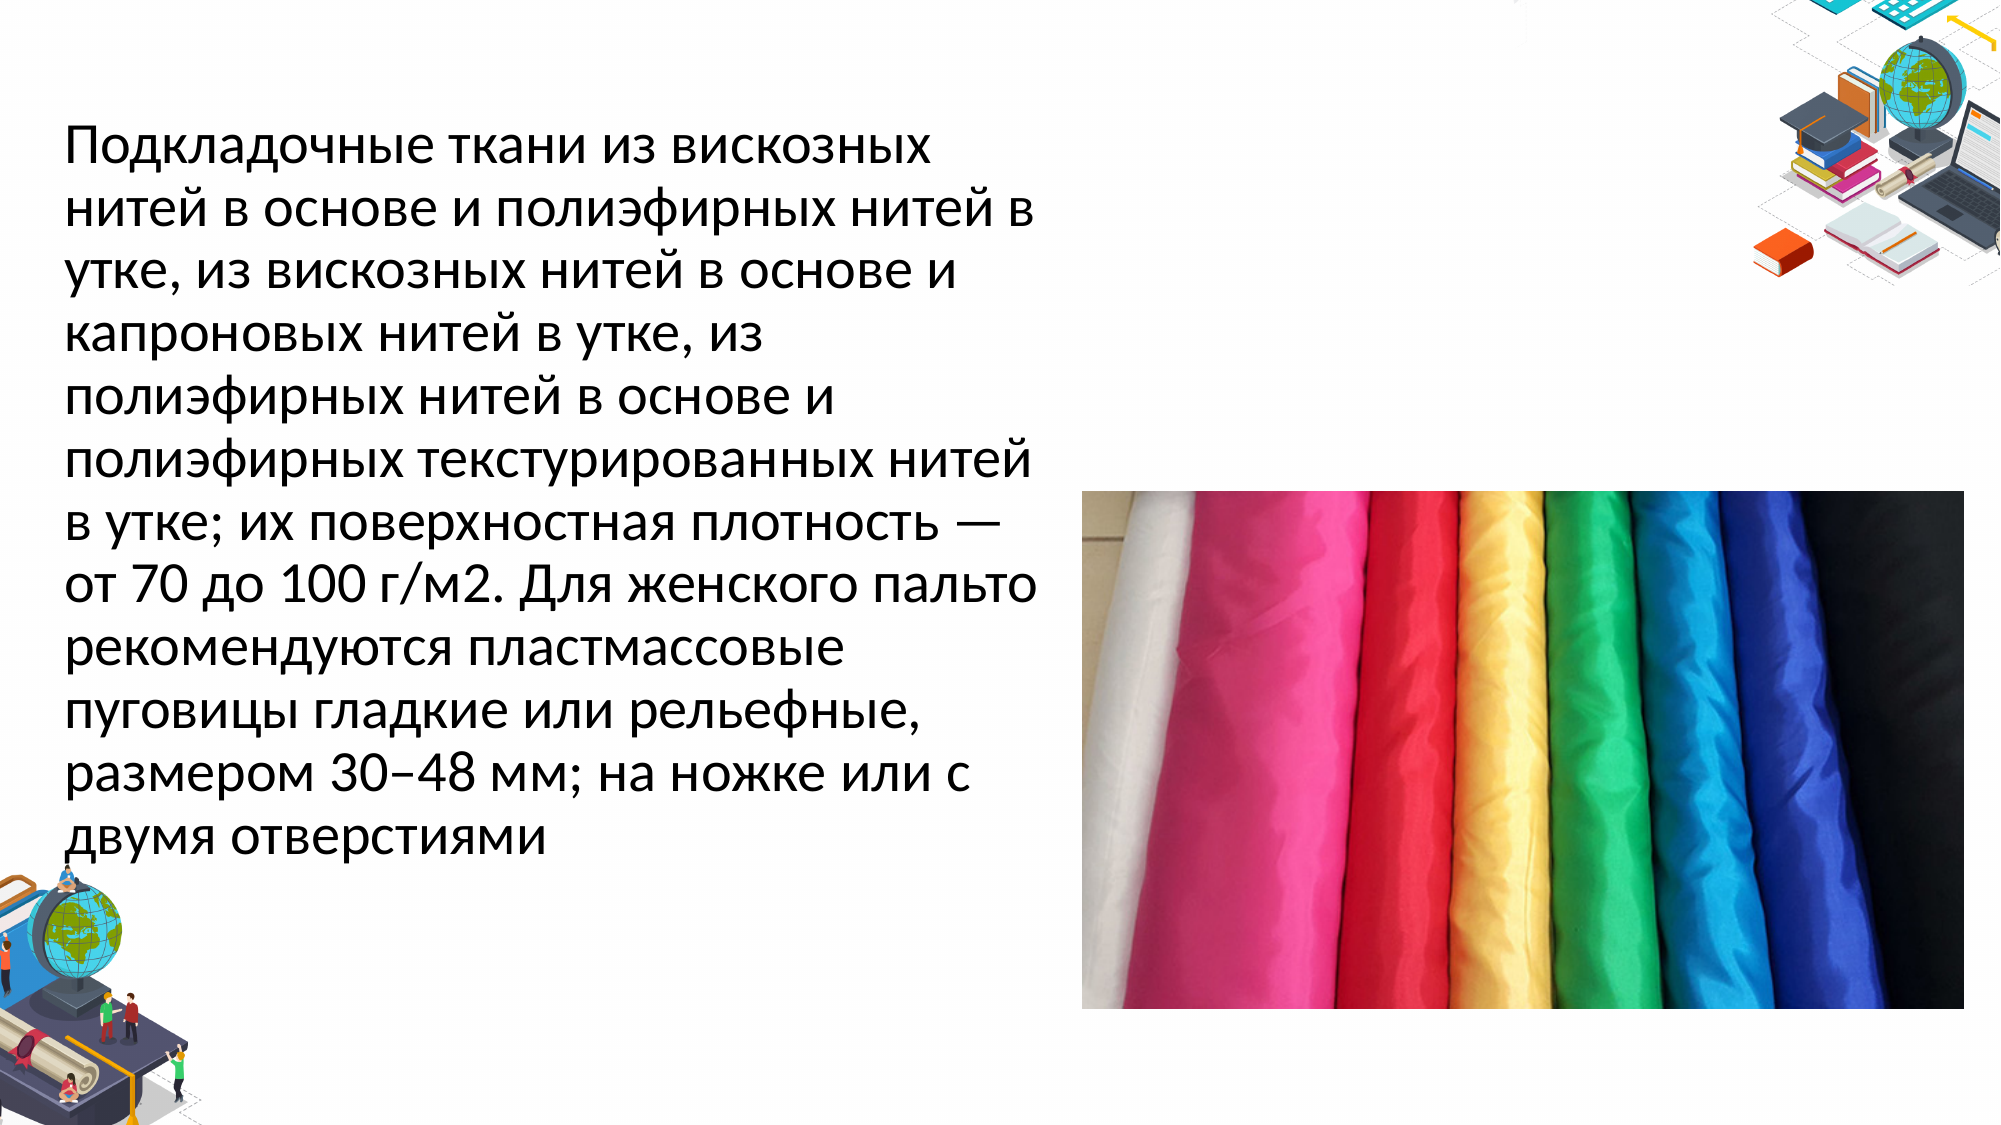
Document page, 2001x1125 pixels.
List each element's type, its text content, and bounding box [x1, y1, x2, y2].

picture [0, 0, 2000, 1125]
list Подкладочные ткани из вискозных нитей в основе и полиэфирных нитей в утке, из вискозных нитей в основе и капроновых нитей в утке, из полиэфирных нитей в основе и полиэфирных текстурированных нитей в утке; их поверхностная плотность — от 70 до 100 г/м2. Для женского пальто рекомендуются пластмассовые пуговицы гладкие или рельефные, размером 30–48 мм; на ножке или с двумя отверстиями [49, 105, 1070, 1046]
